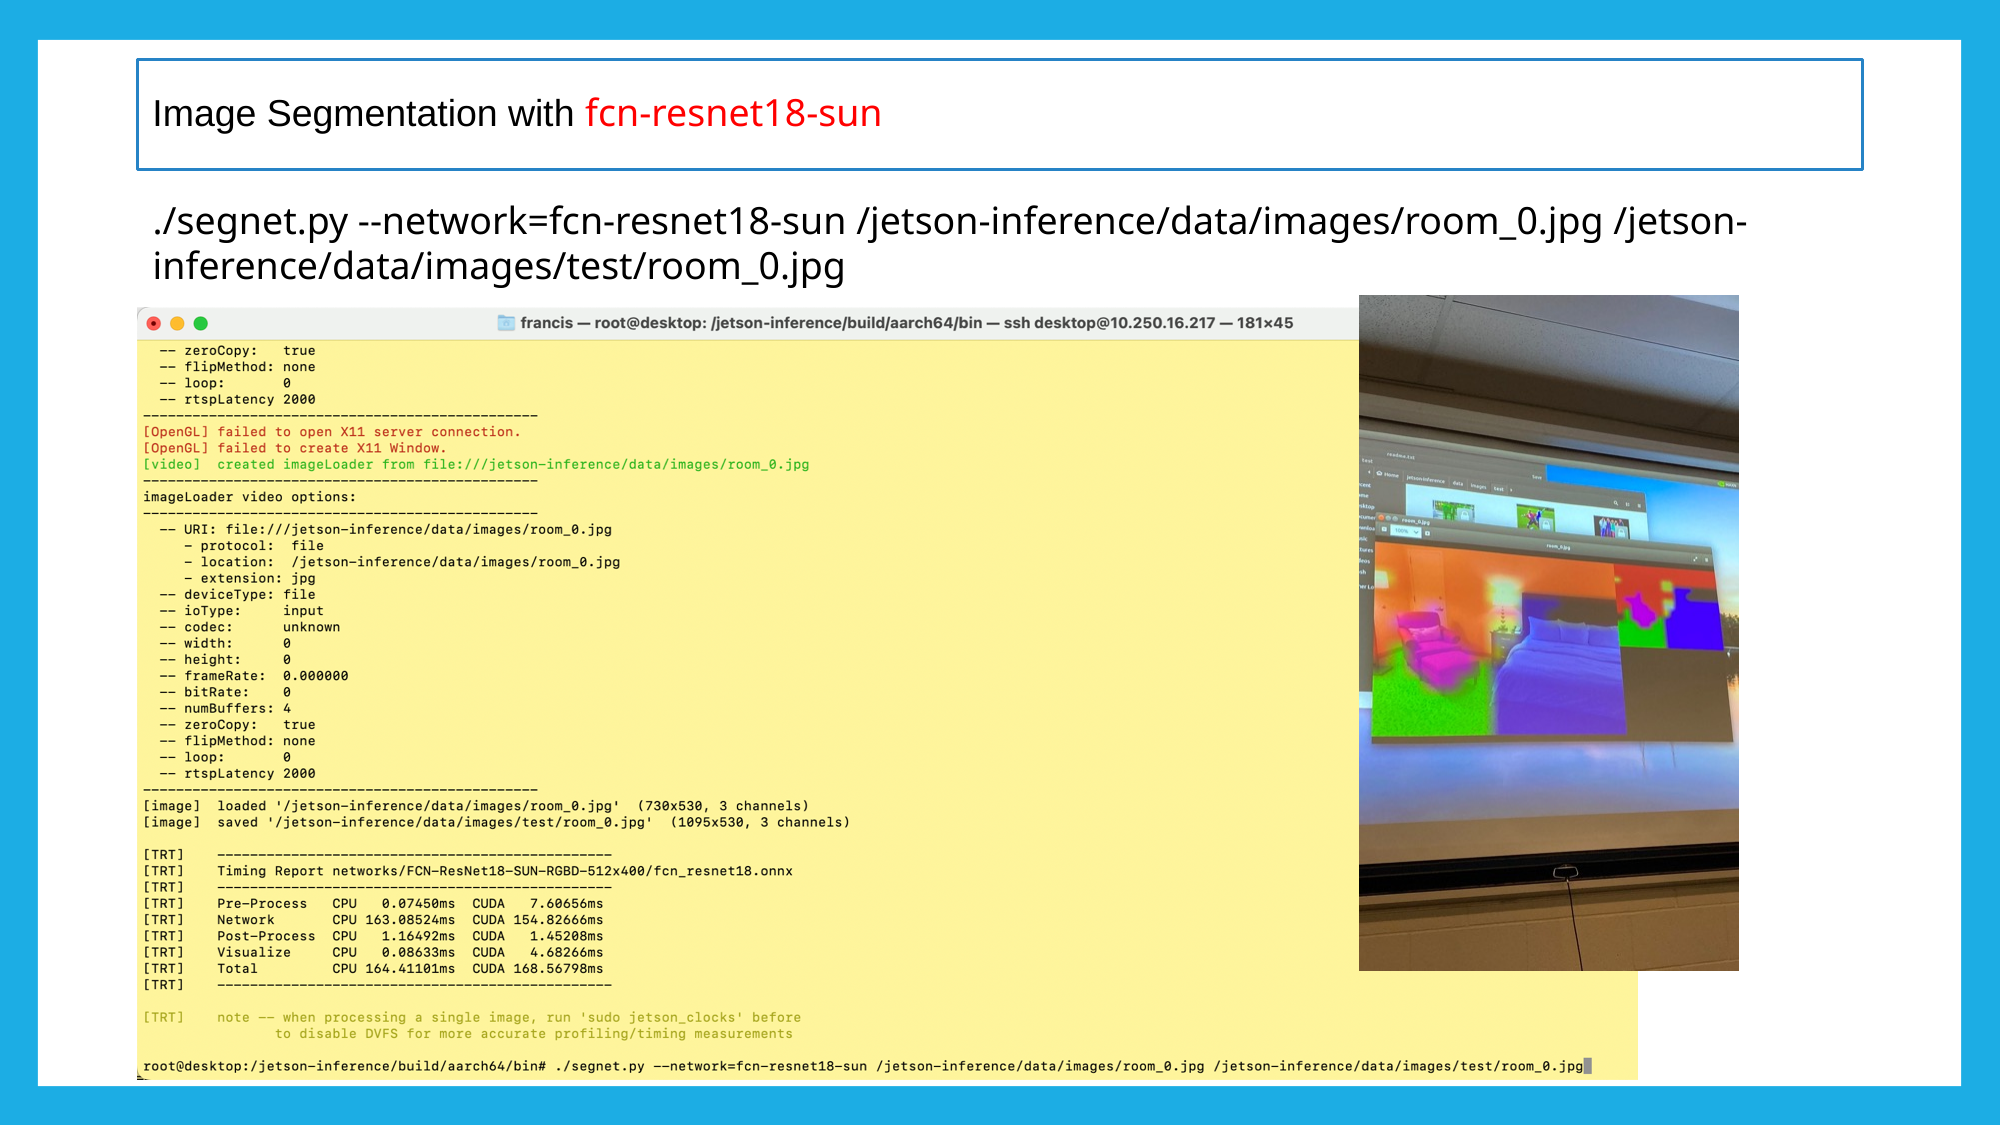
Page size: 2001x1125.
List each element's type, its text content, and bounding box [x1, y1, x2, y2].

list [137, 306, 1639, 1080]
picture [1359, 295, 1740, 972]
text_box ./segnet.py --network=fcn-resnet18-sun /jetson-inference/data/images/room_0.jpg /jetson-inference/data/images/test/room_0.jpg [137, 189, 1862, 295]
title Image Segmentation with fcn-resnet18-sun [136, 58, 1864, 171]
